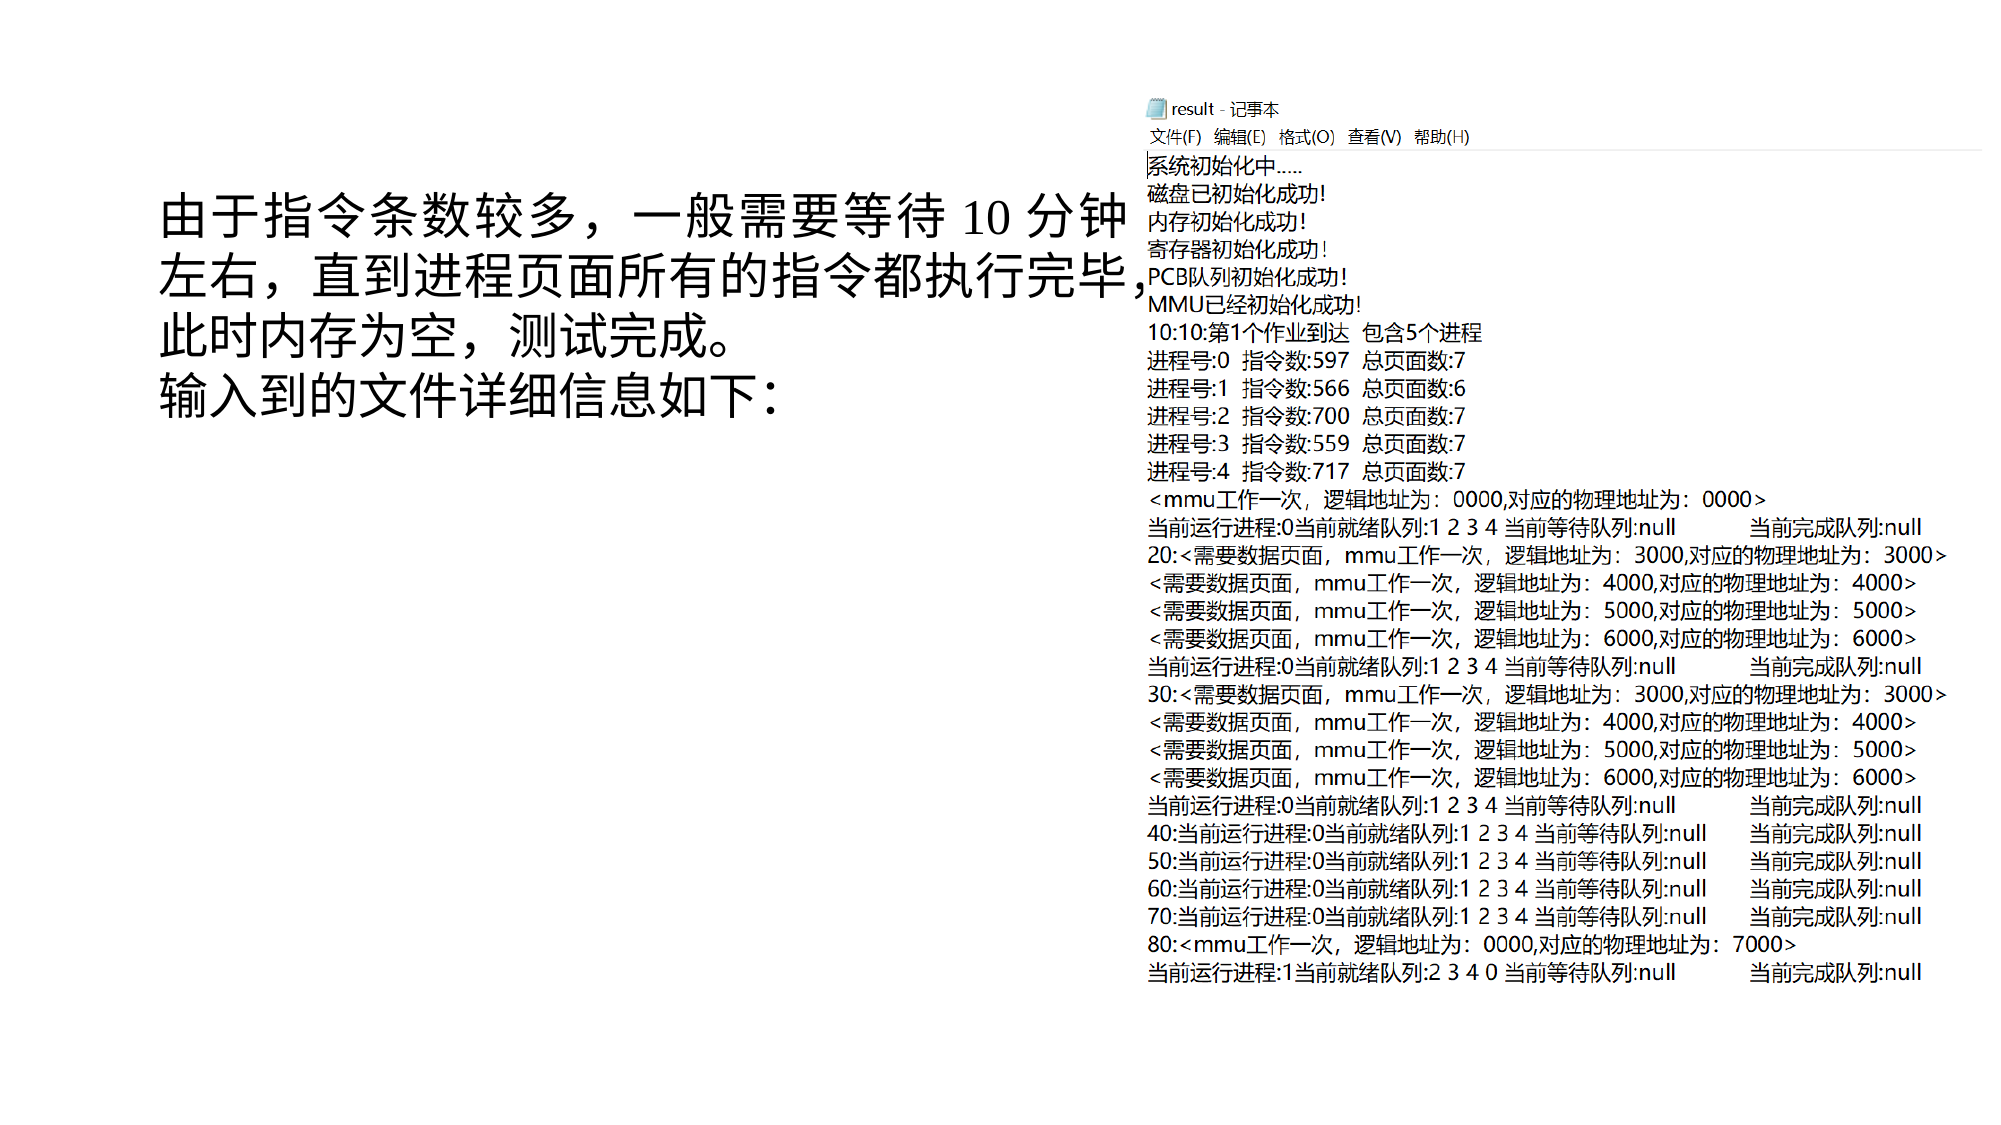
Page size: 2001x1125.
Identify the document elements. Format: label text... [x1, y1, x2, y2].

picture [1143, 93, 1983, 1000]
text_box 由于指令条数较多，一般需要等待10分钟左右，直到进程页面所有的指令都执行完毕，此时内存为空，测试完成。 输入到的文件详细信息如下： [143, 177, 1143, 433]
